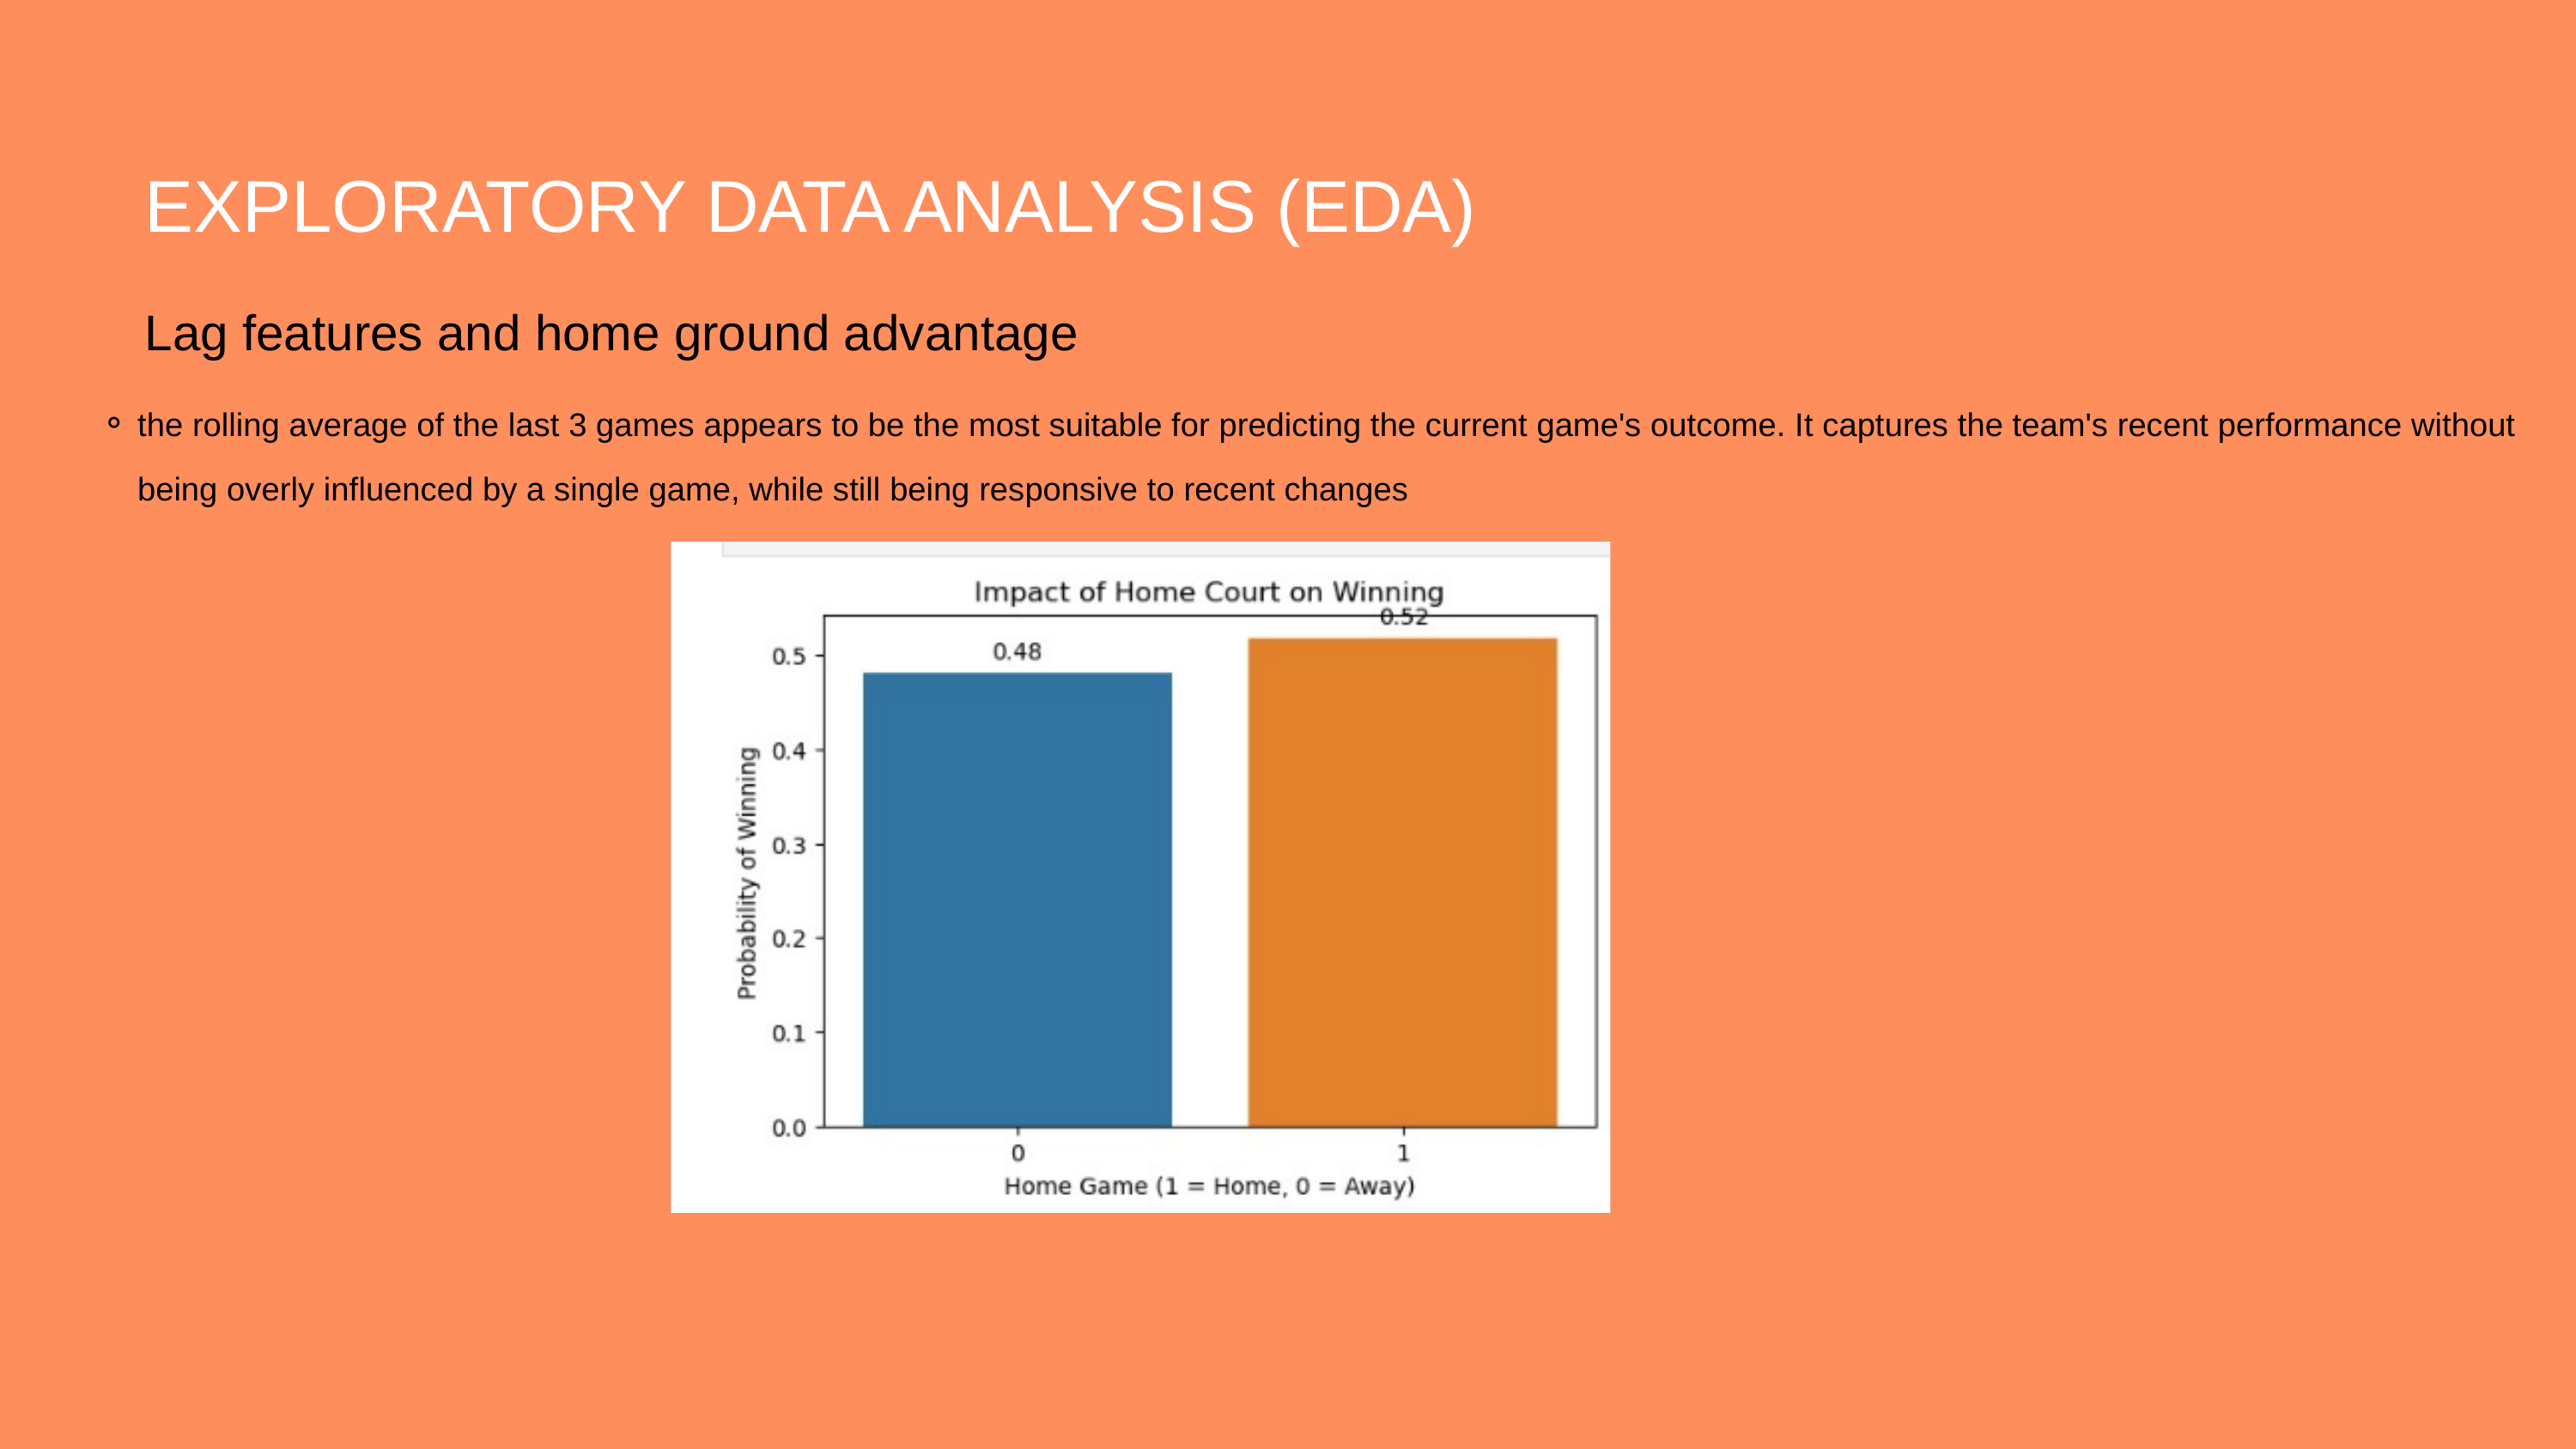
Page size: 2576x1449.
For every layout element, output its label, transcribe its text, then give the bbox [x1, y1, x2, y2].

text_box [671, 542, 1611, 1213]
text_box the rolling average of the last 3 games appears to be the most suitable for predicting the current game's outcome. It captures the team's recent performance without being overly influenced by a single game, while still being responsive to recent changes [26, 379, 2576, 507]
text_box EXPLORATORY DATA ANALYSIS (EDA) [144, 123, 1552, 247]
text_box Lag features and home ground advantage [144, 276, 1158, 361]
